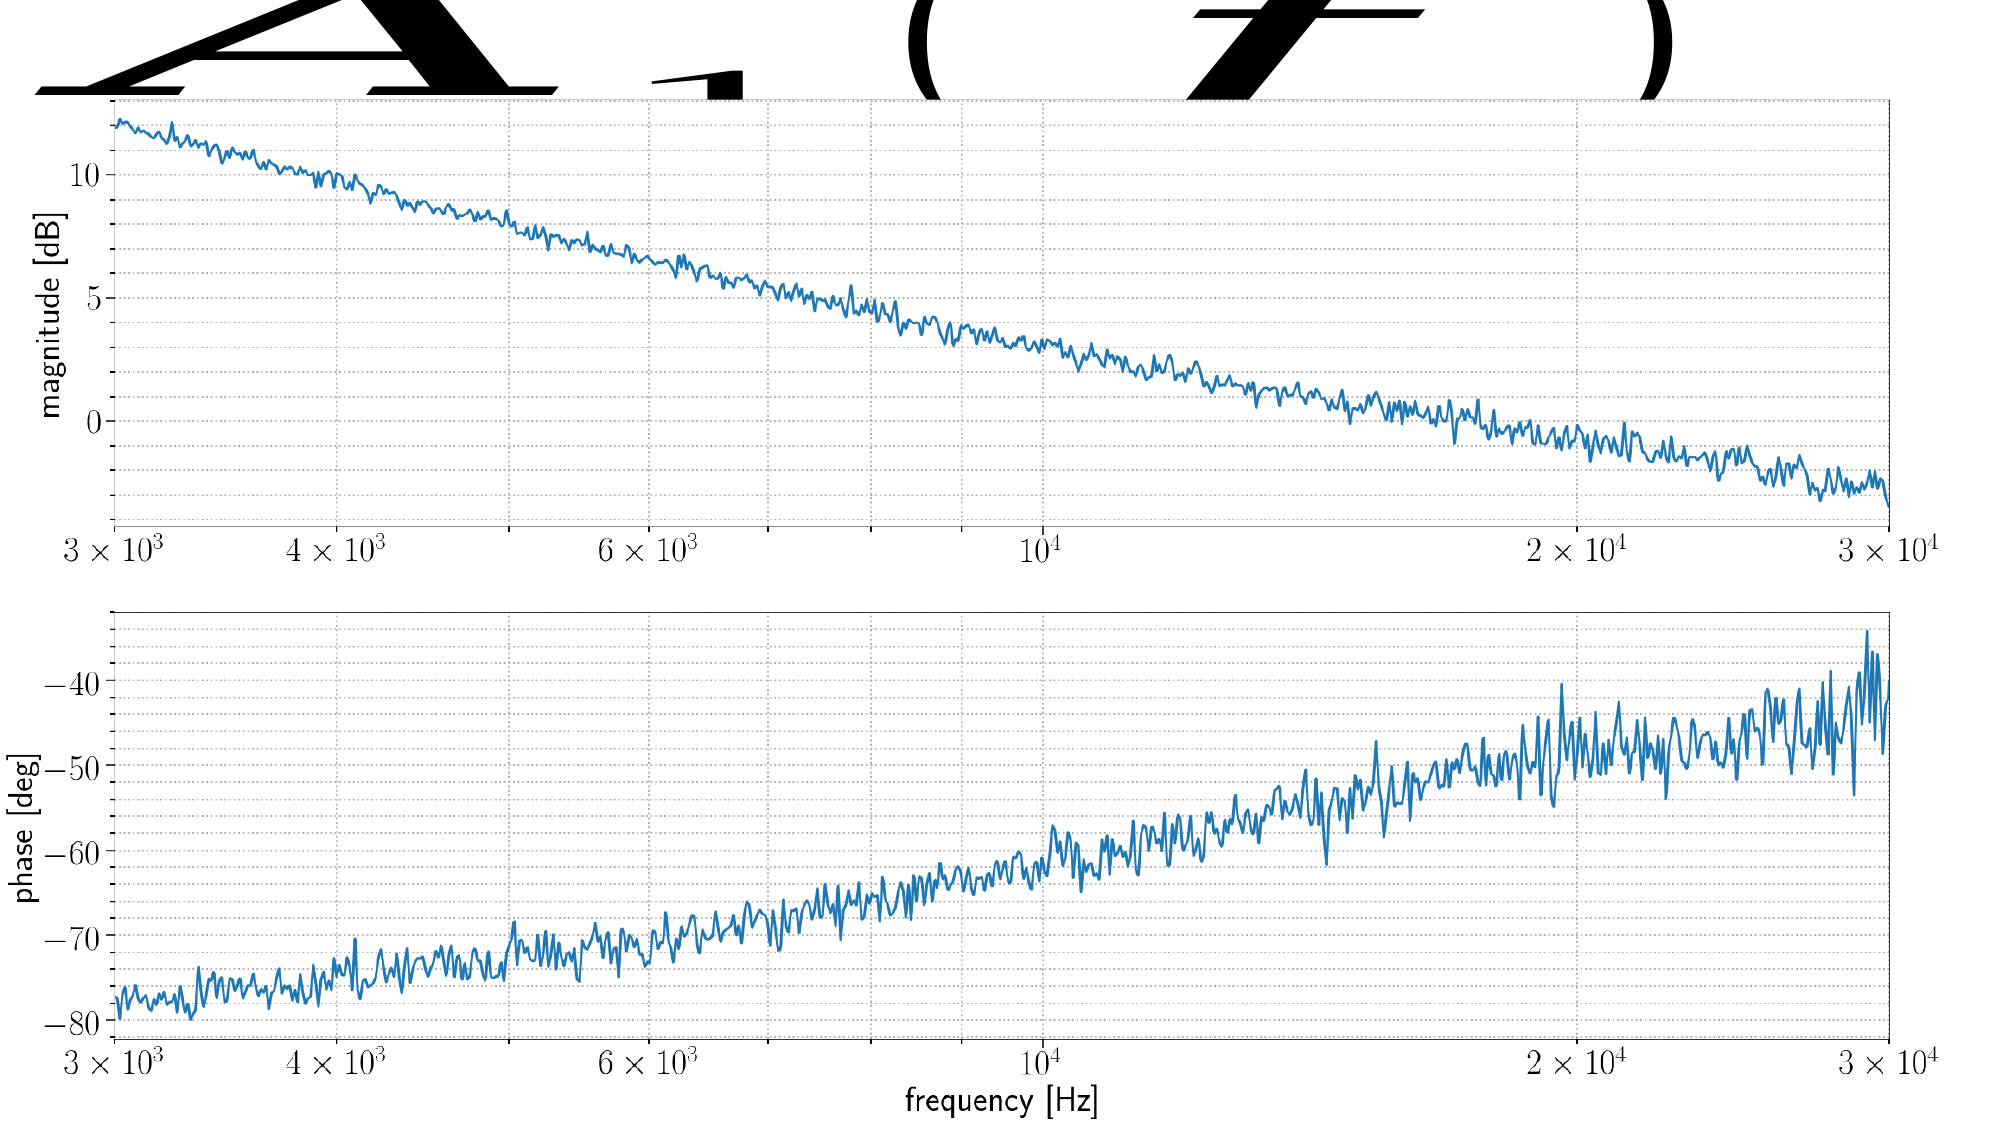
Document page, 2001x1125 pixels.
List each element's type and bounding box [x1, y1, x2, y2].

list [0, 93, 1945, 1125]
